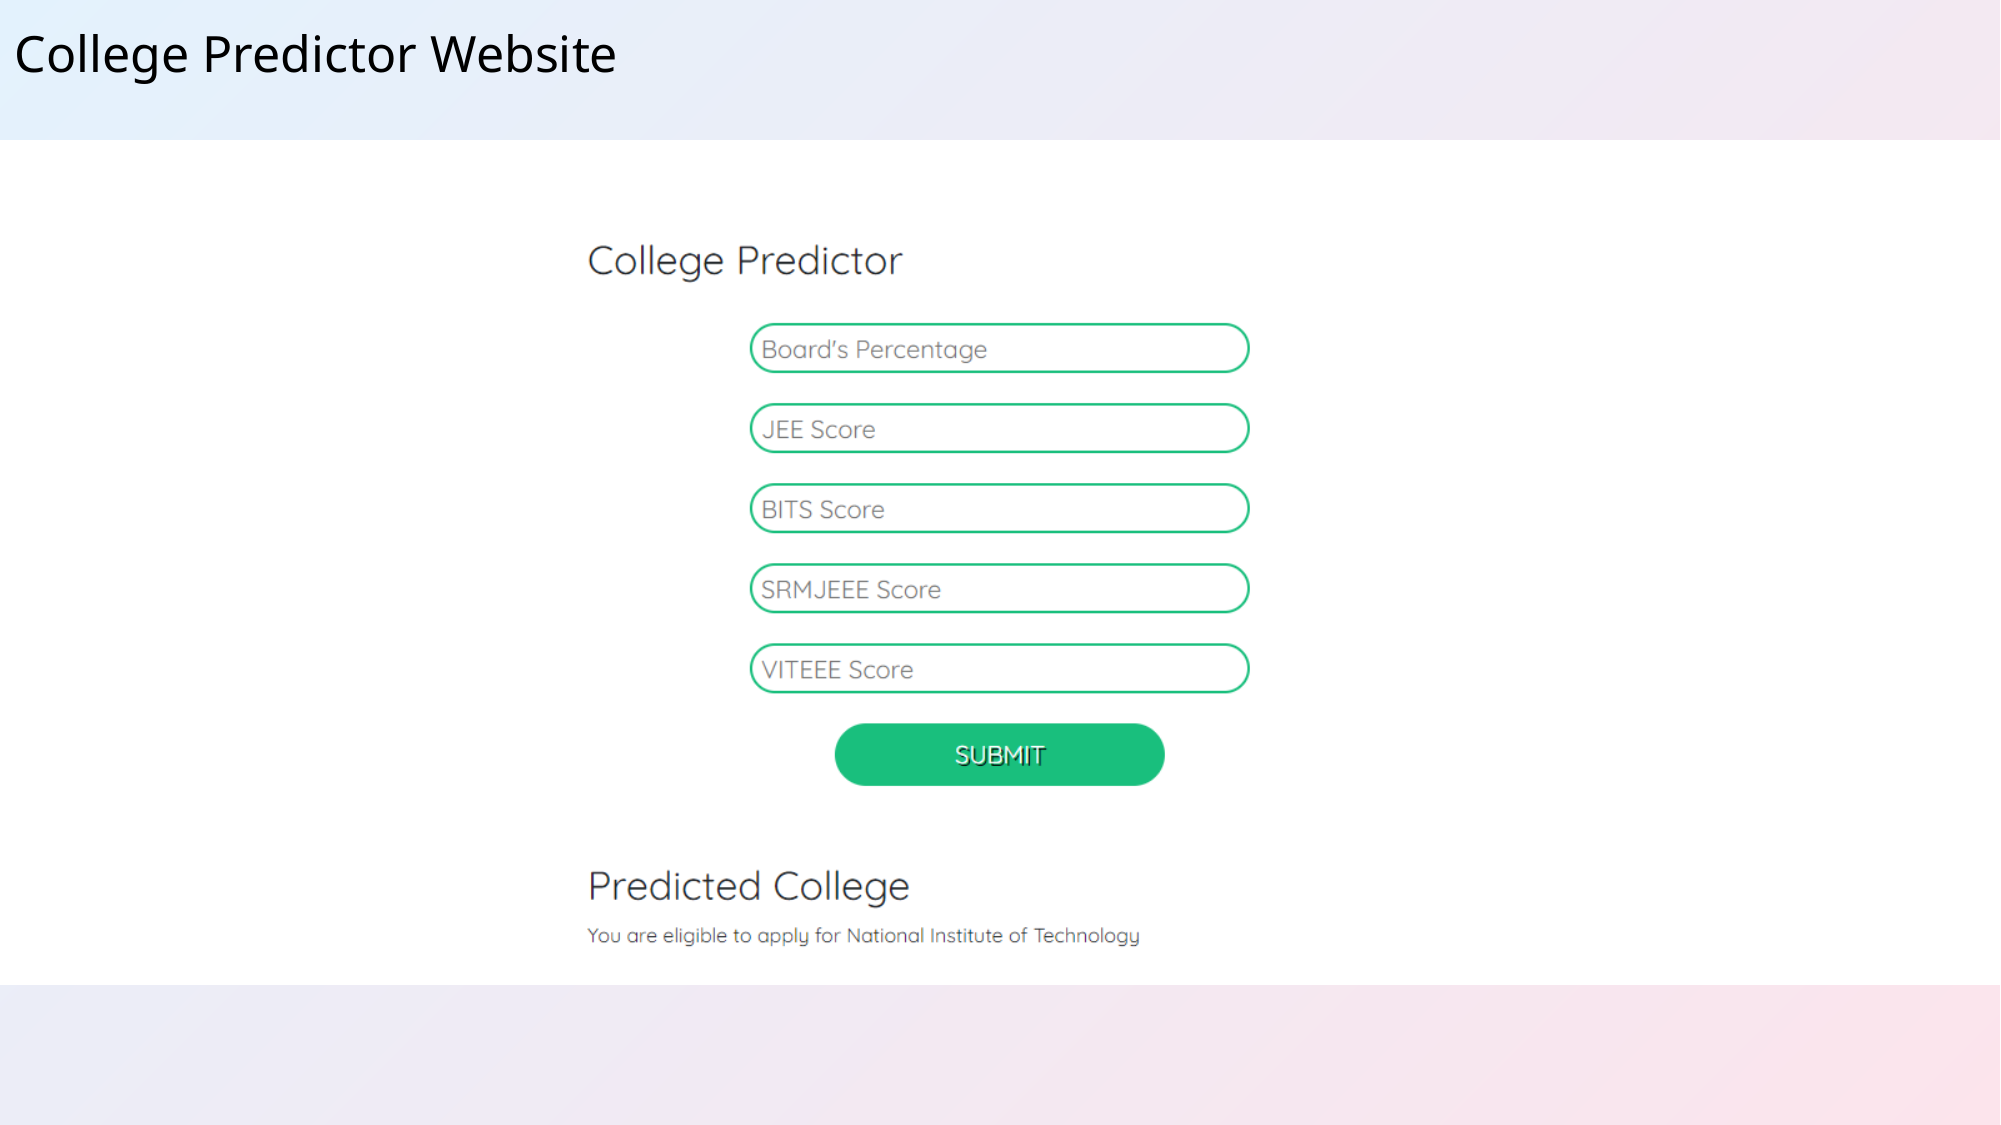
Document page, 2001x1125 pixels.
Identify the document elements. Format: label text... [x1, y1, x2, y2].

text_box [0, 0, 2000, 140]
text_box College Predictor Website [0, 15, 733, 91]
text_box [0, 985, 2000, 1125]
picture [0, 140, 2000, 985]
